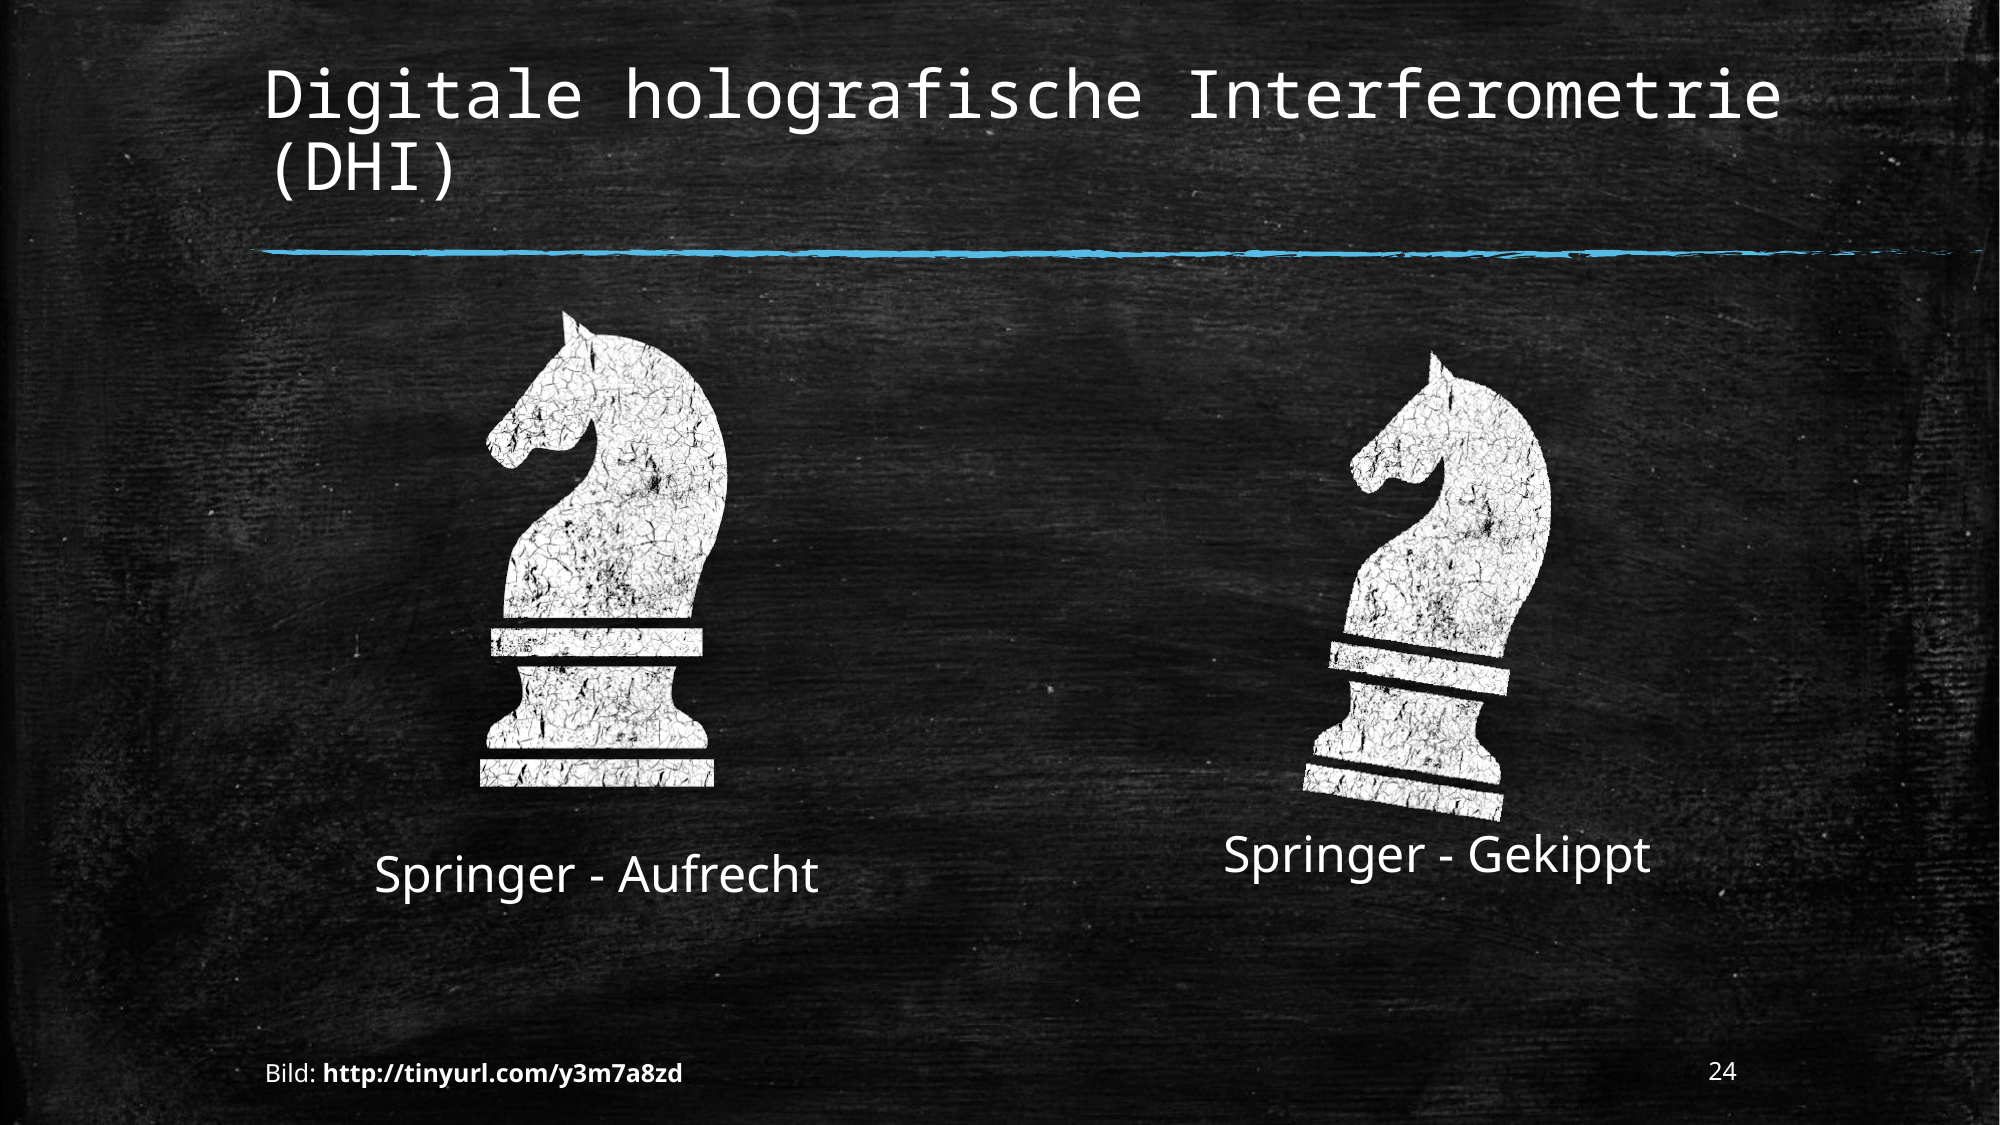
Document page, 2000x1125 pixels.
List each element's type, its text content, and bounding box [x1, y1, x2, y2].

text_box Springer - Aufrecht [359, 841, 835, 911]
picture [1266, 333, 1591, 854]
footer Bild: http://tinyurl.com/y3m7a8zd [249, 1050, 1288, 1096]
title Digitale holografische Interferometrie (DHI) [249, 45, 2000, 213]
text_box Springer - Gekippt [1208, 822, 1667, 891]
slide_number 24 [1562, 1050, 1752, 1096]
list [425, 302, 769, 823]
